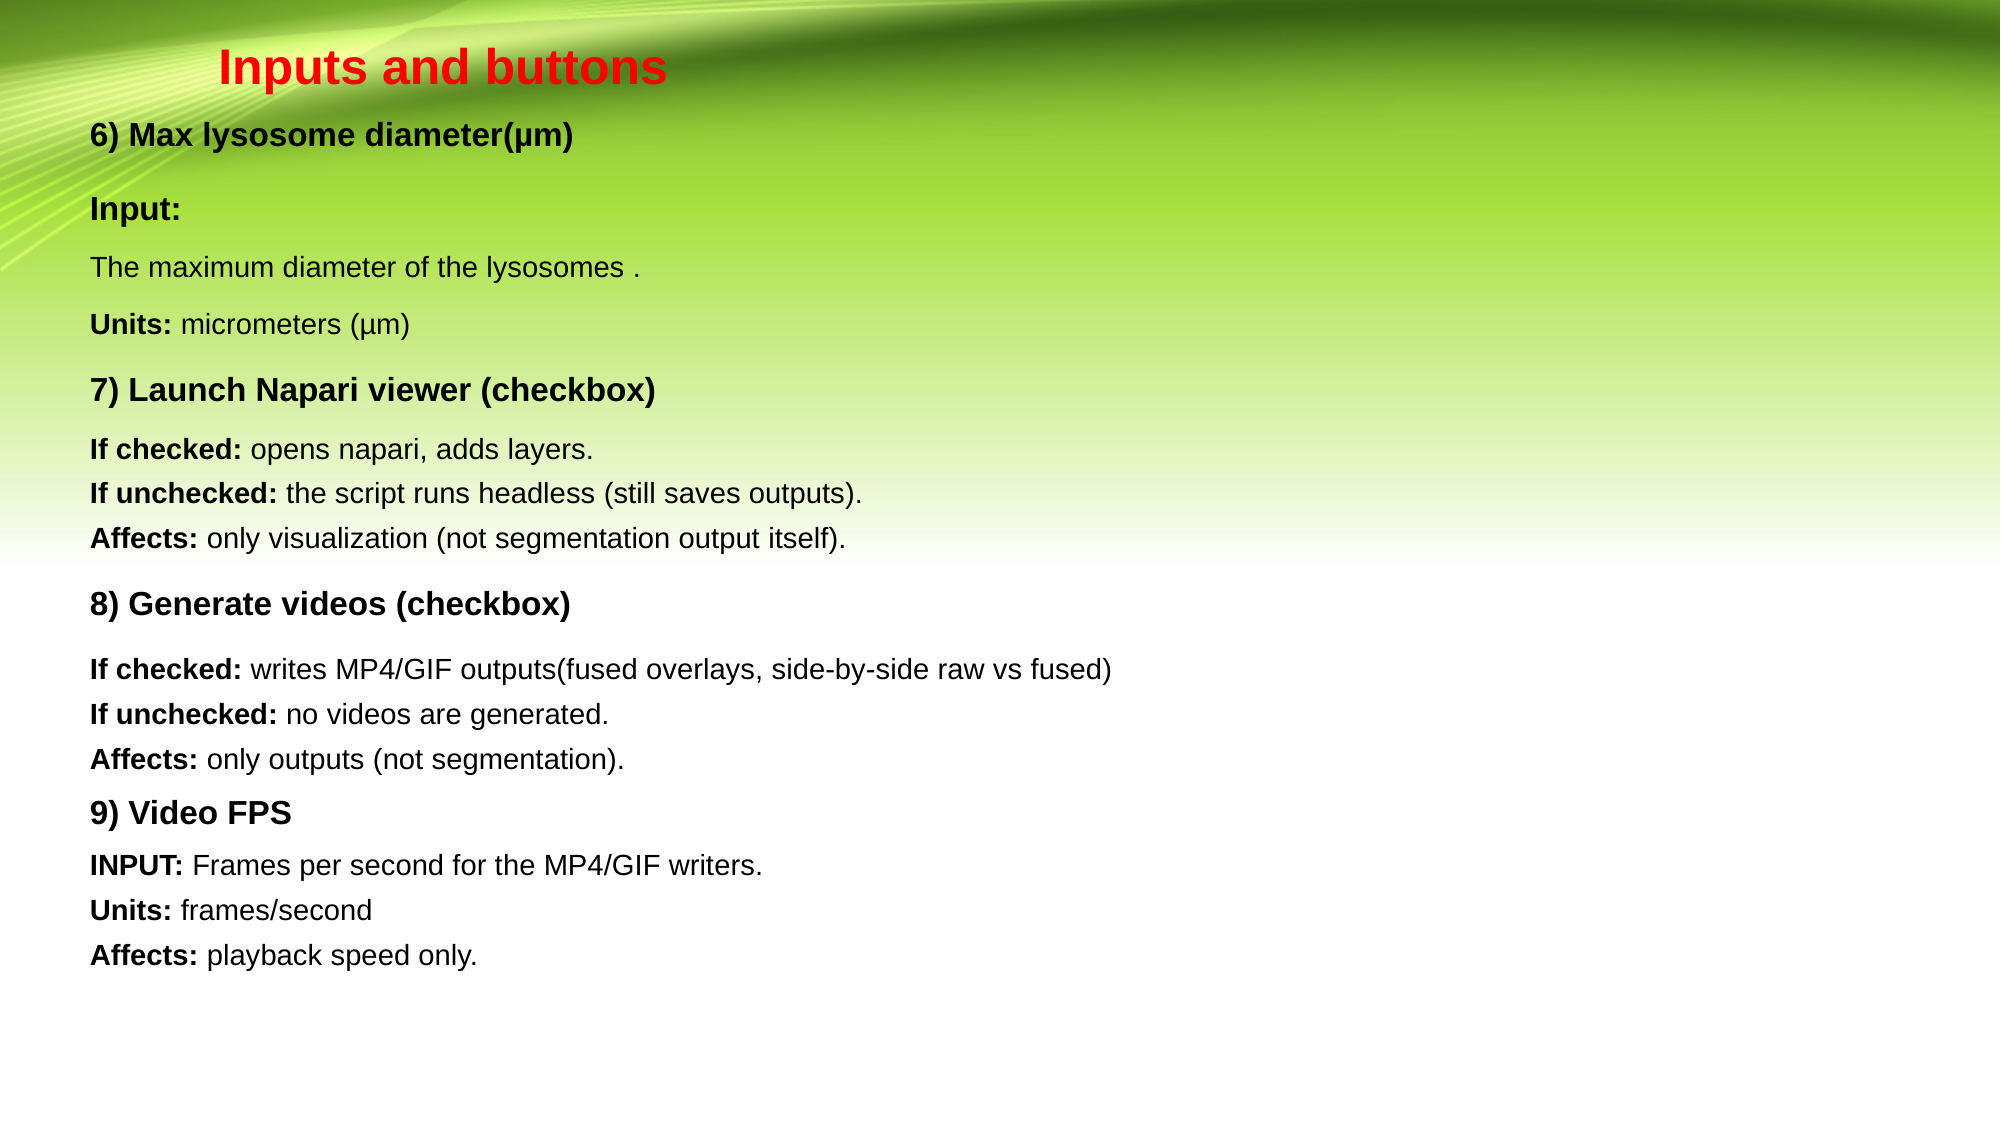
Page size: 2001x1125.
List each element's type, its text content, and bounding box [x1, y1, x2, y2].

picture [0, 0, 2000, 1124]
text_box Inputs and buttons [24, 34, 862, 95]
text_box 6) Max lysosome diameter(µm) Input: The maximum diameter of the lysosomes . Units: micrometers (µm) 7) Launch Napari viewer (checkbox) If checked: opens napari, adds layers. If unchecked: the script runs headless (still saves outputs). Affects: only visualization (not segmentation output itself). 8) Generate videos (checkbox) If checked: writes MP4/GIF outputs(fused overlays, side-by-side raw vs fused) If unchecked: no videos are generated. Affects: only outputs (not segmentation). 9) Video FPS INPUT: Frames per second for the MP4/GIF writers. Units: frames/second Affects: playback speed only. [74, 106, 1875, 1125]
